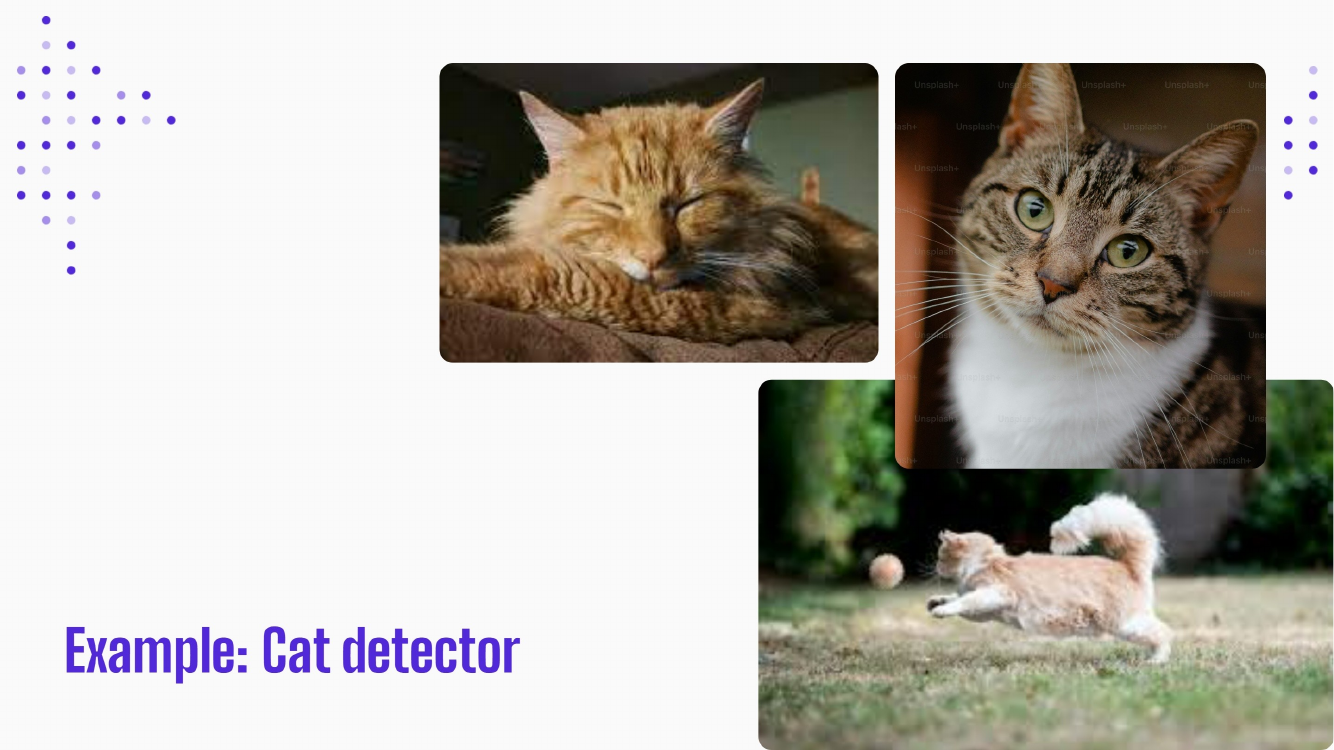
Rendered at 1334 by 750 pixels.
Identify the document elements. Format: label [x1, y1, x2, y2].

text_box [0, 0, 1334, 750]
